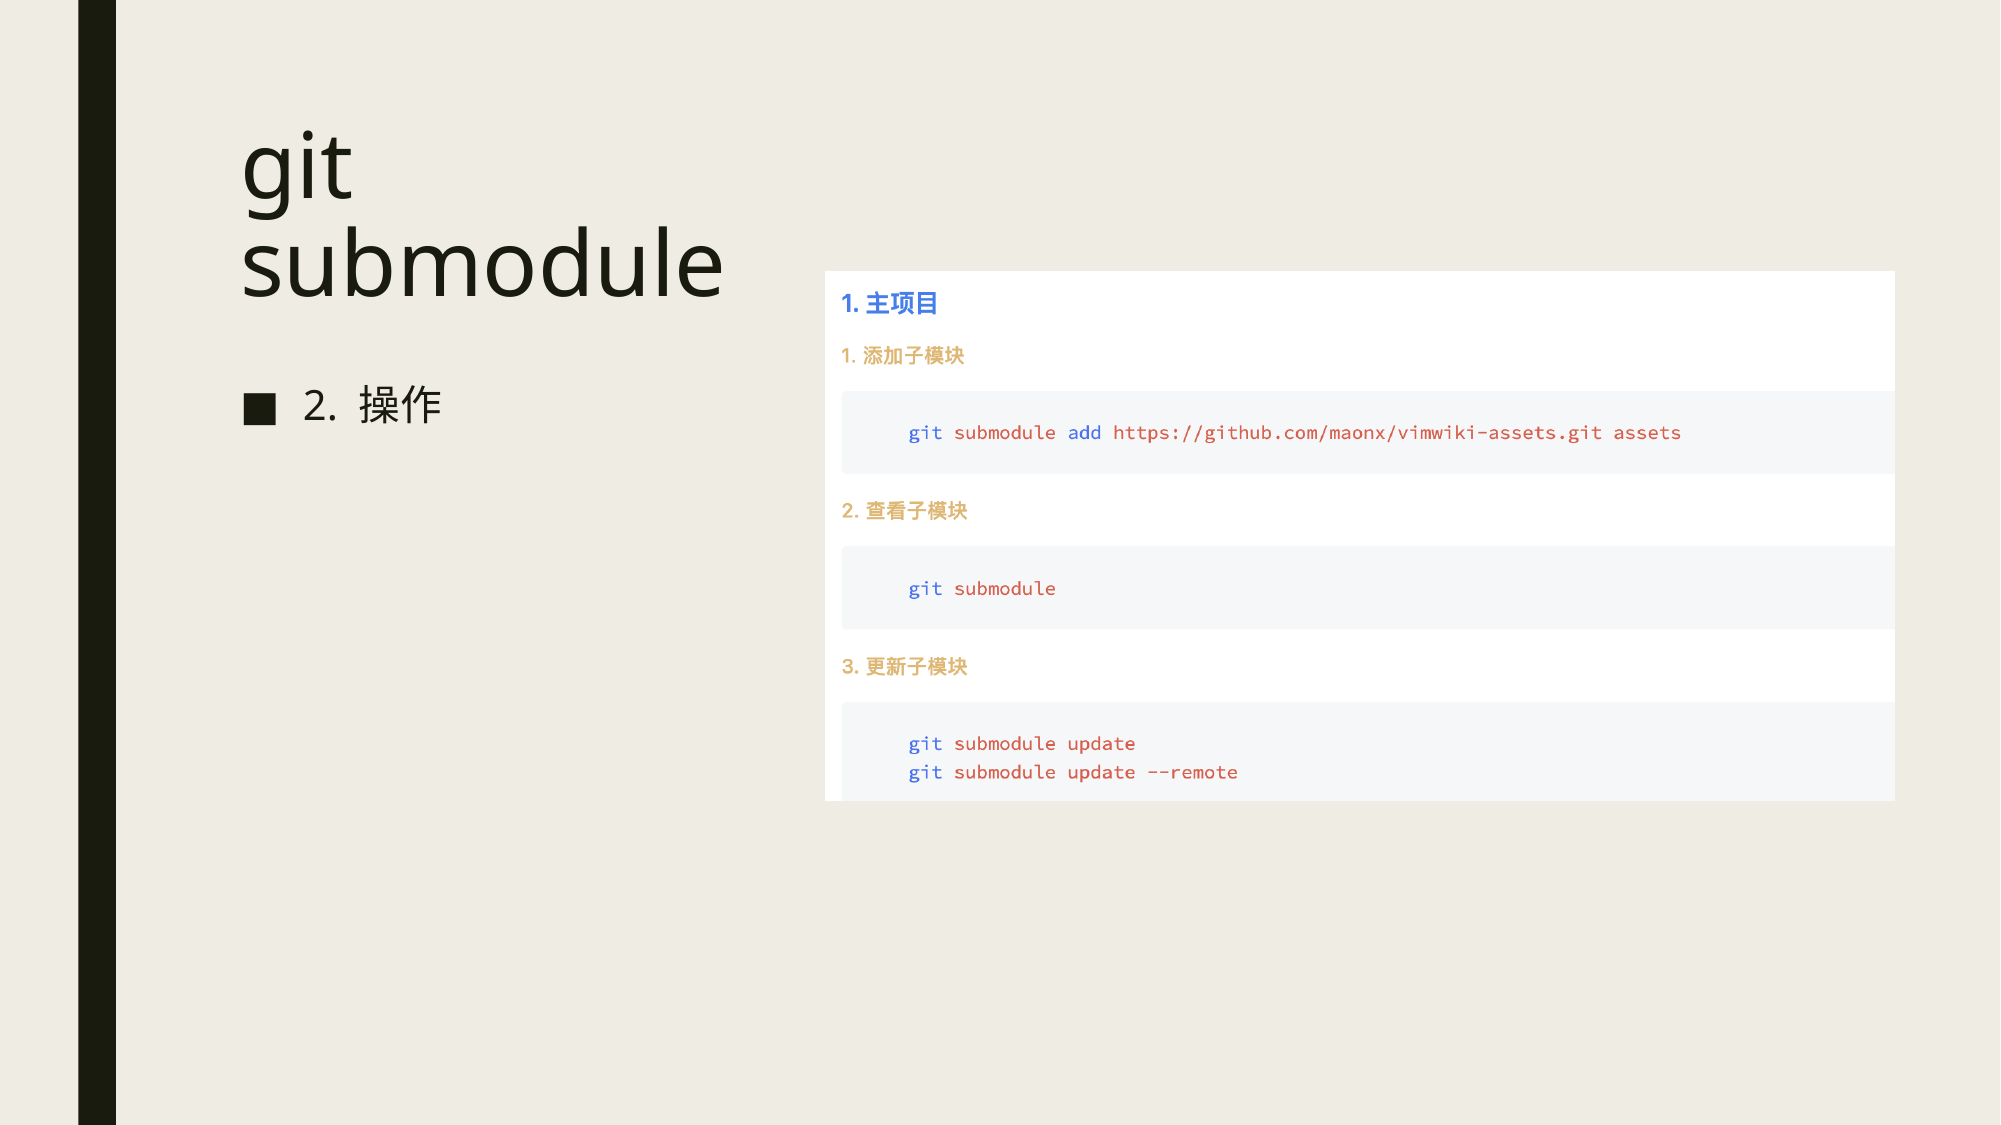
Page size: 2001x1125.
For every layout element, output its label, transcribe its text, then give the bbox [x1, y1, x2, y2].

list 2. 操作 [225, 375, 764, 963]
title git submodule [225, 112, 764, 357]
picture [825, 271, 1895, 801]
